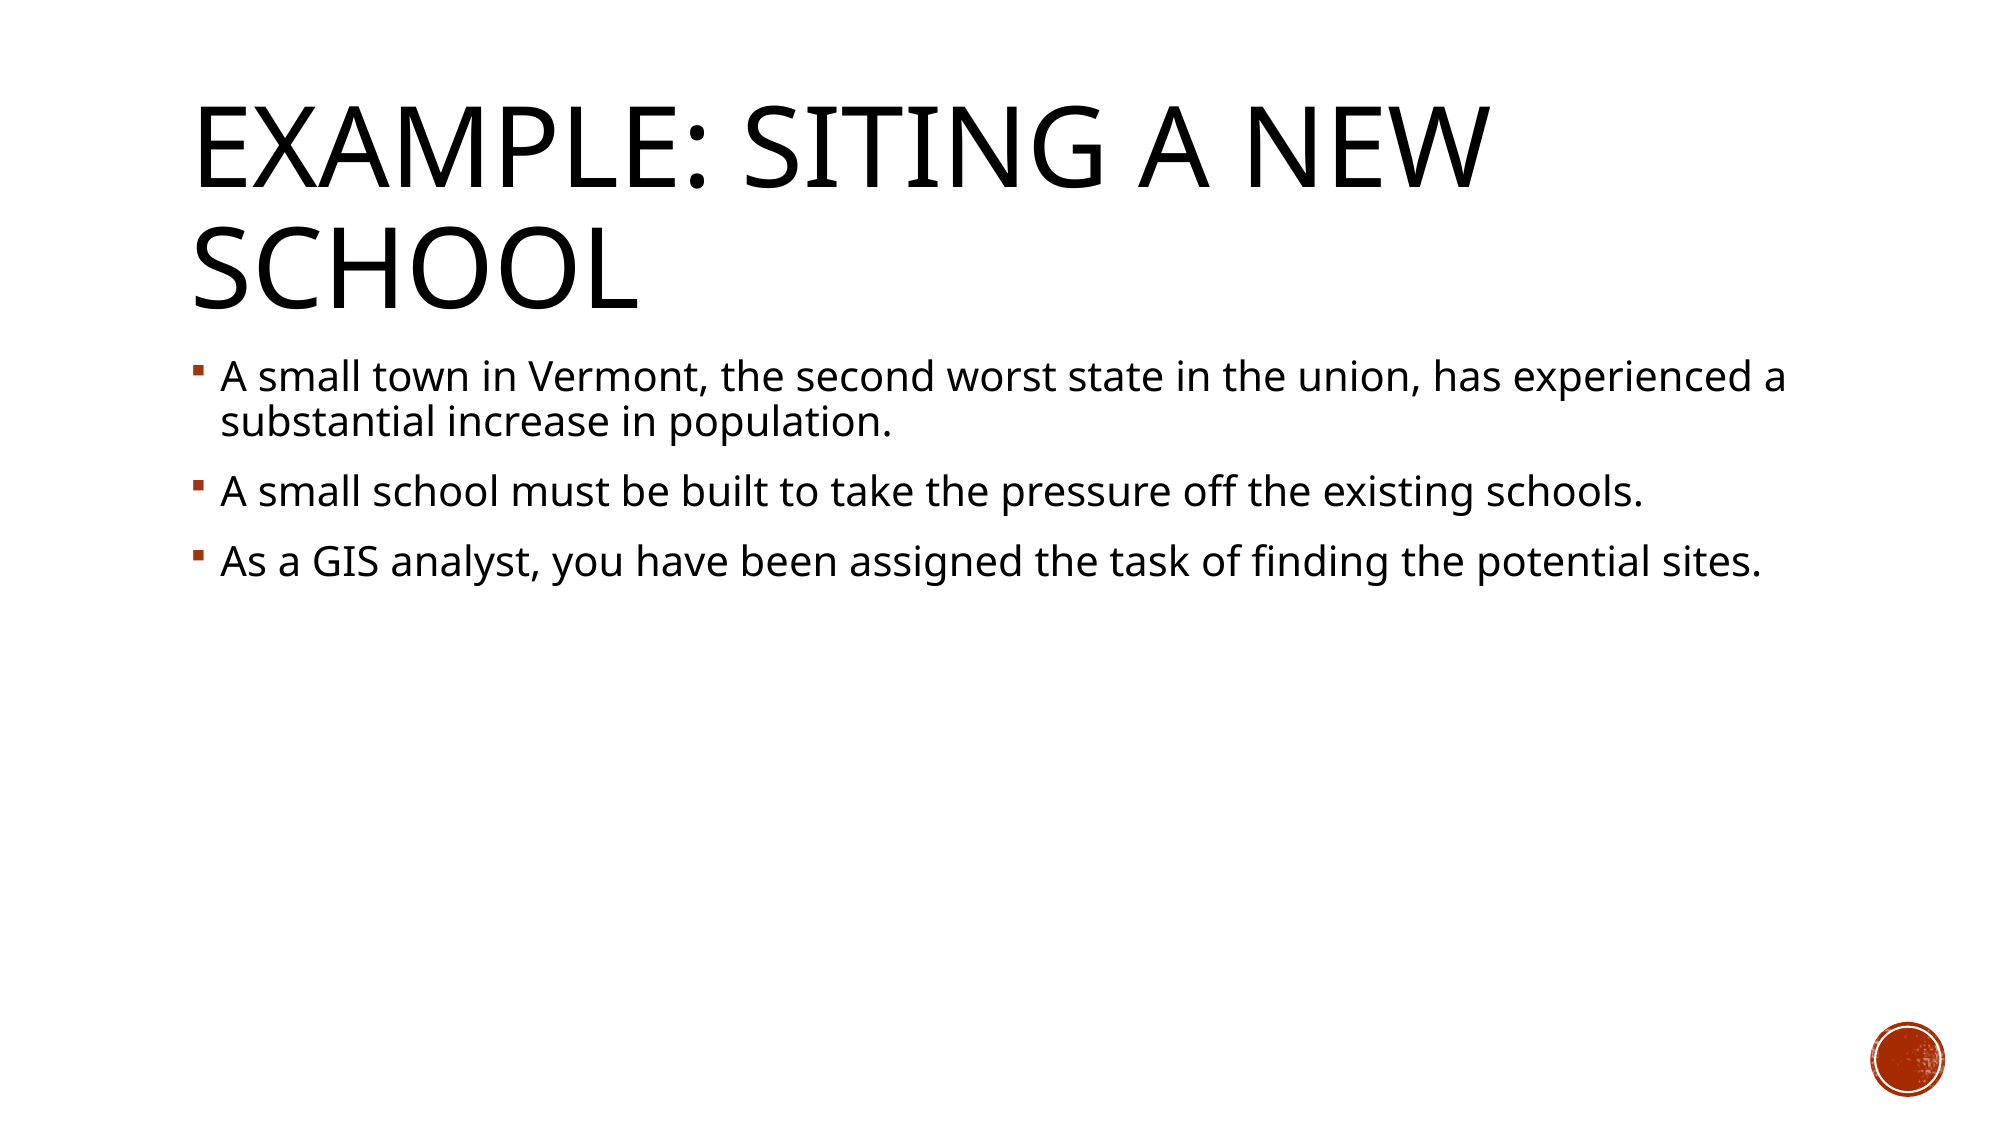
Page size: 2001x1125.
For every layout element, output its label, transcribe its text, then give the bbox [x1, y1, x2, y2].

list A small town in Vermont, the second worst state in the union, has experienced a substantial increase in population. A small school must be built to take the pressure off the existing schools. As a GIS analyst, you have been assigned the task of finding the potential sites. [175, 348, 1826, 1013]
title Example: Siting a new school [175, 79, 1826, 344]
